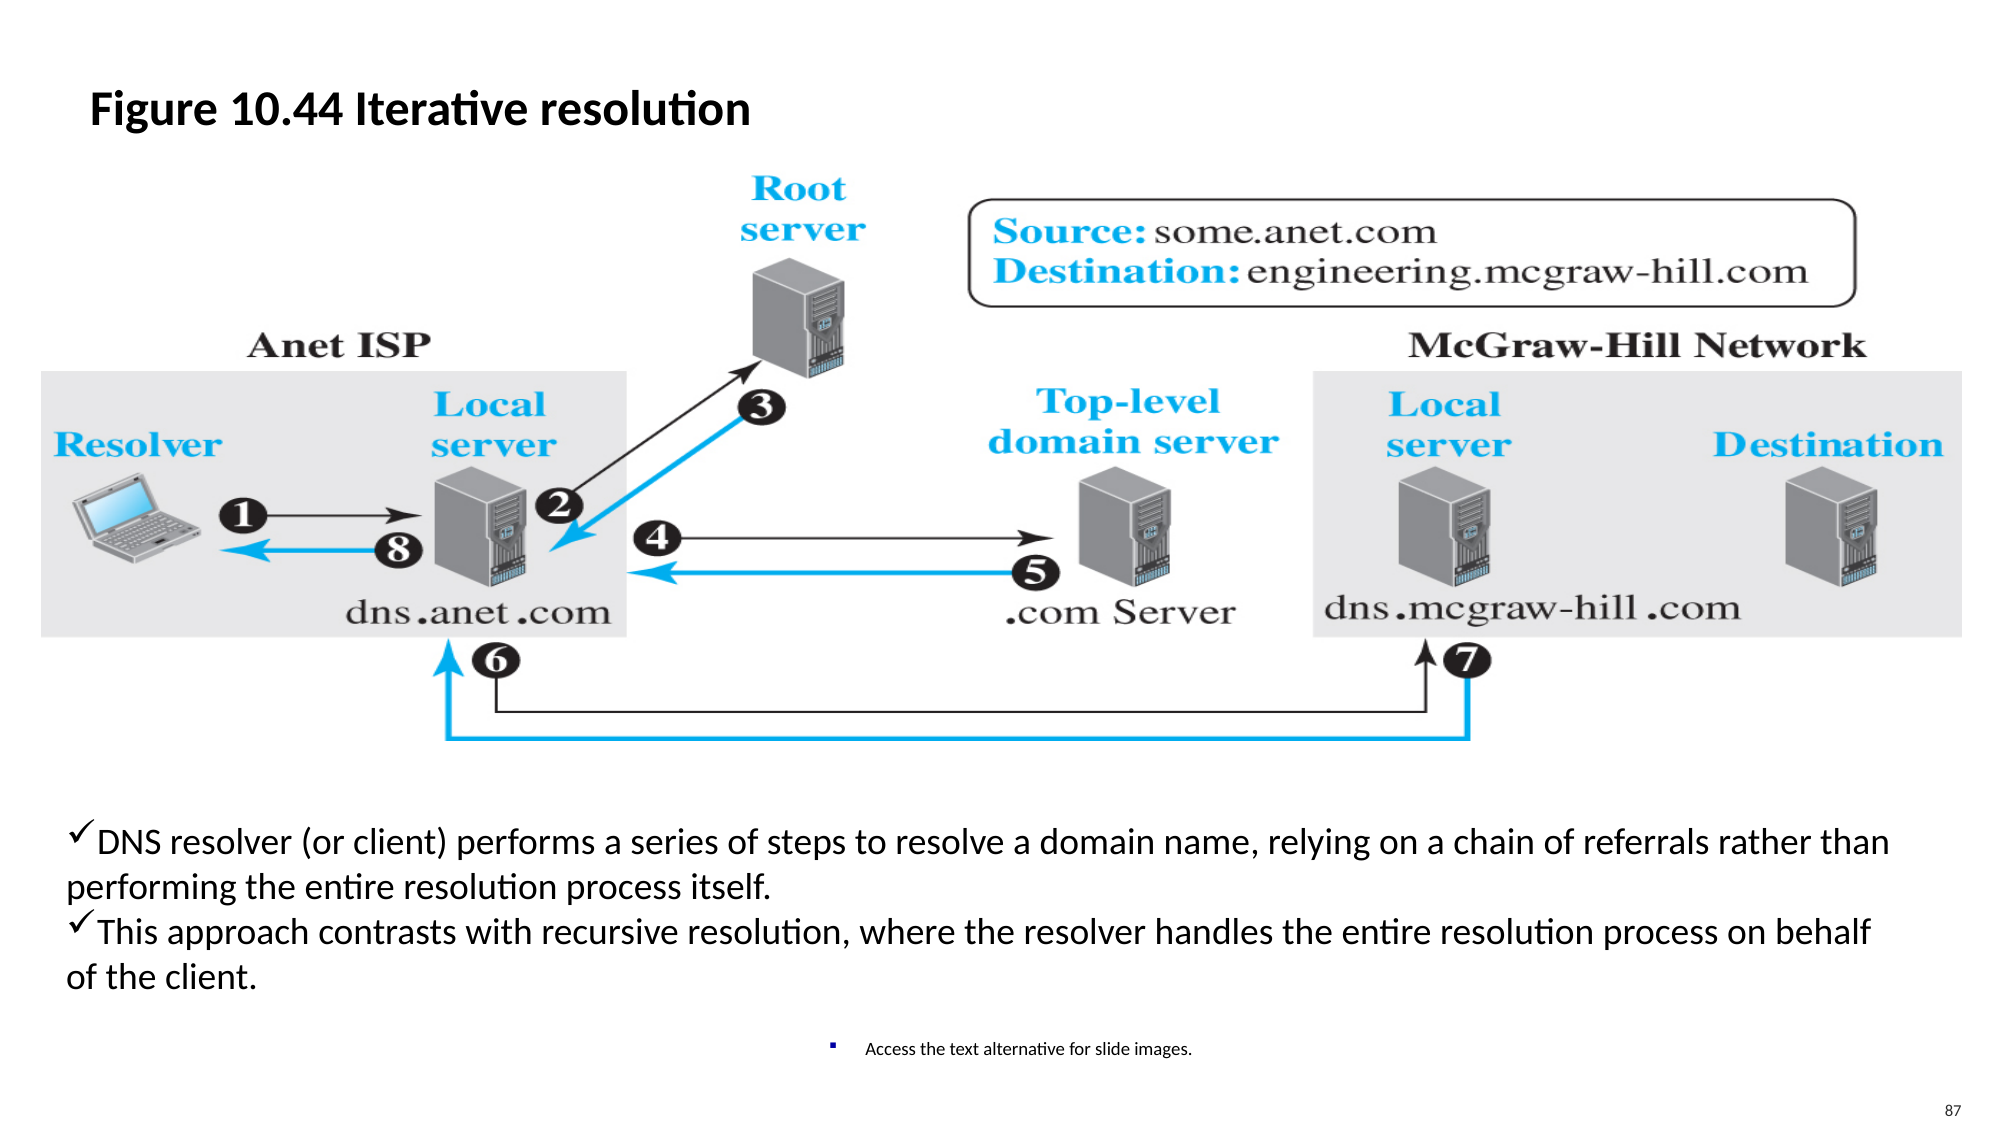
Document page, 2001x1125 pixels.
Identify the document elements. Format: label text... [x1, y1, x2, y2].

picture [41, 170, 1962, 741]
list Access the text alternative for slide images. [699, 1033, 1300, 1066]
slide_number 87 [1891, 1096, 1970, 1123]
text_box DNS resolver (or client) performs a series of steps to resolve a domain name, relying on a chain of referrals rather than performing the entire resolution process itself. This approach contrasts with recursive resolution, where the resolver handles the entire resolution process on behalf of the client. [51, 809, 1918, 1005]
title Figure 10.44 Iterative resolution [75, 50, 1925, 162]
